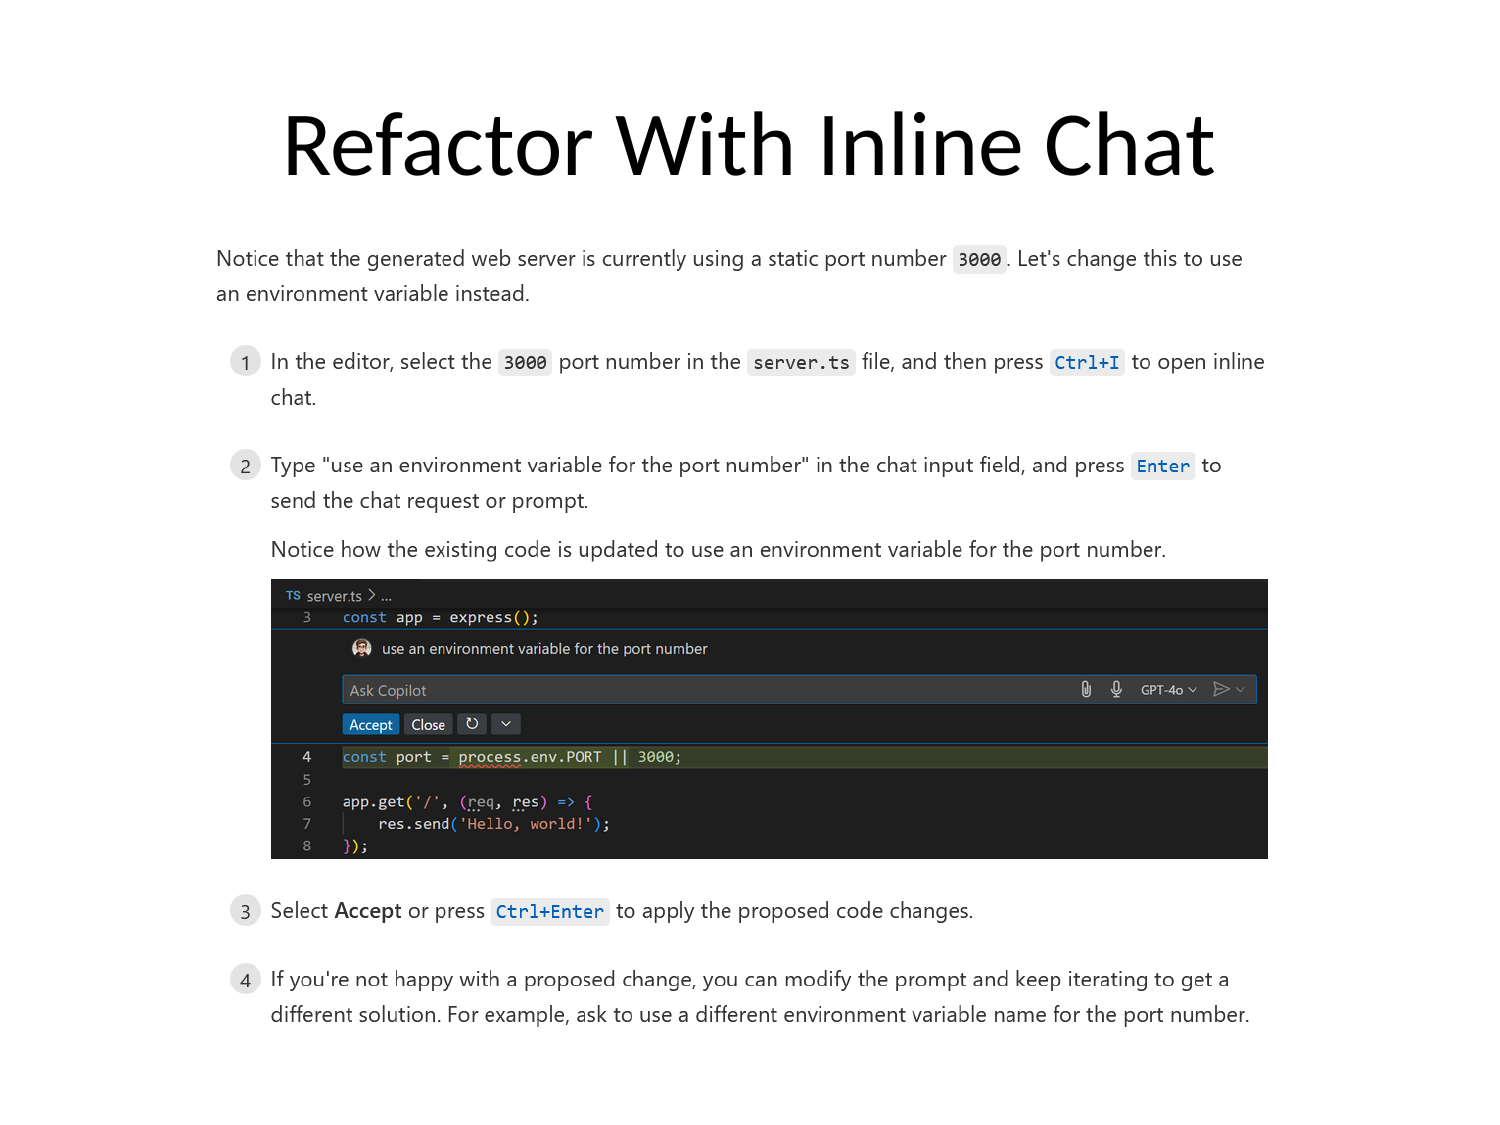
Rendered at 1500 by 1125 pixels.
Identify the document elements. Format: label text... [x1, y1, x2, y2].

picture [162, 231, 1290, 1081]
title Refactor With Inline Chat [75, 45, 1425, 233]
